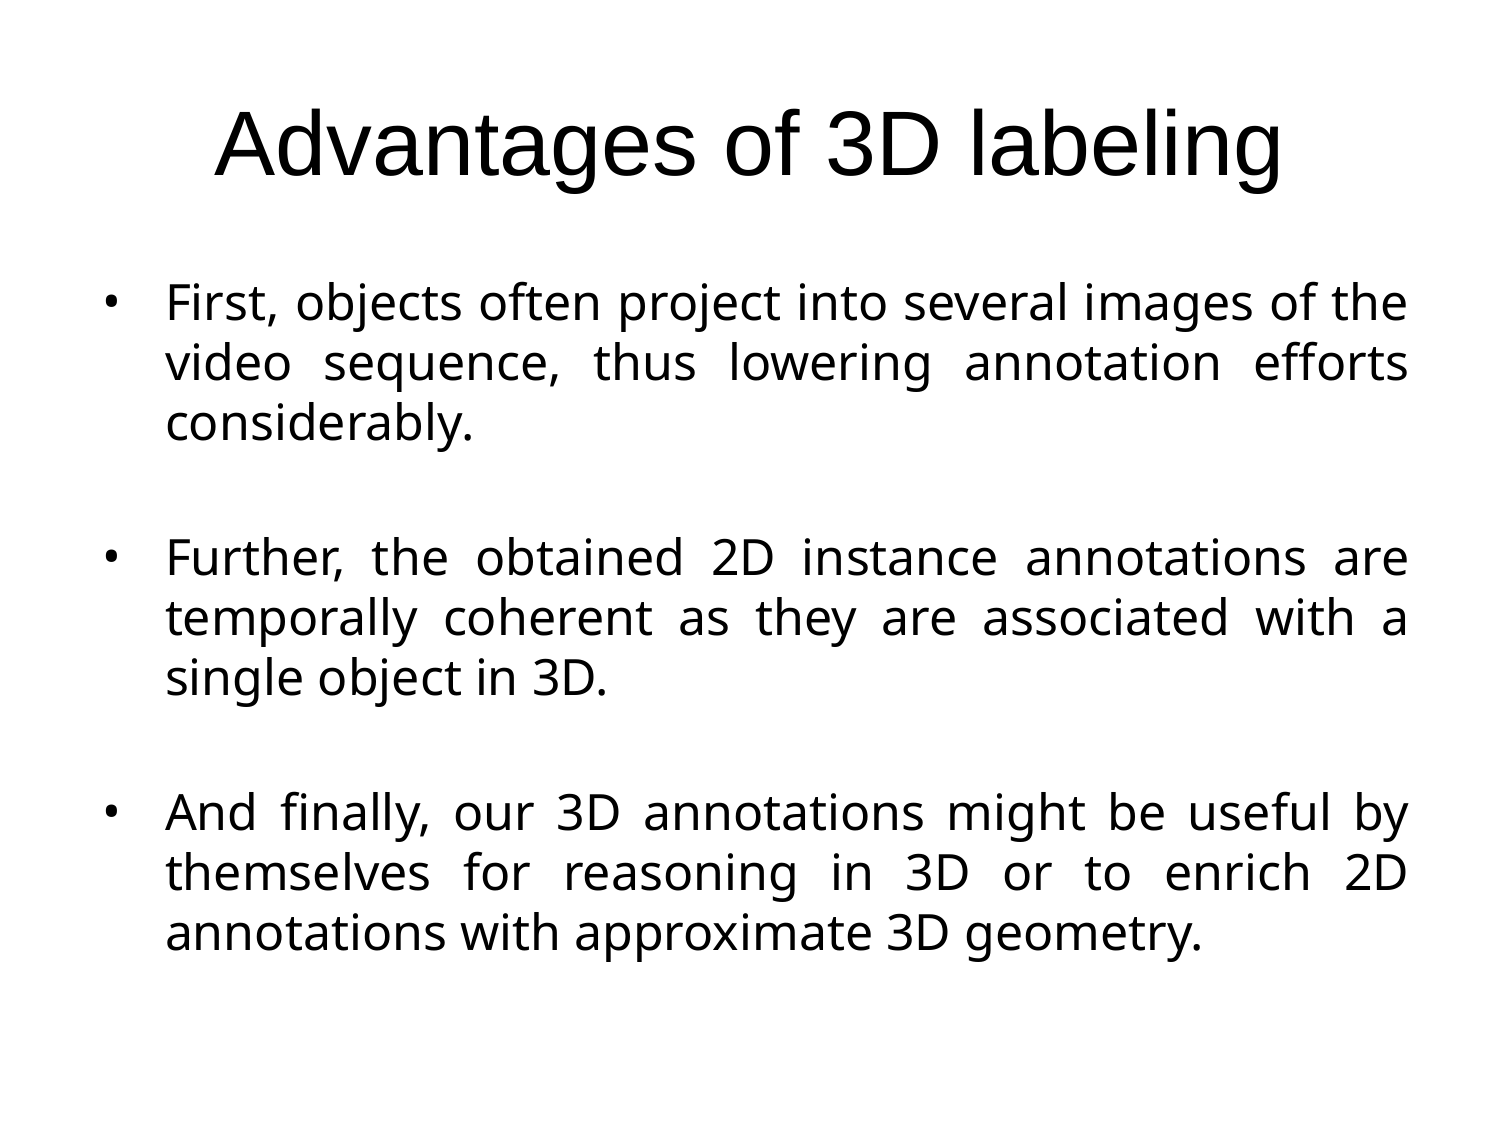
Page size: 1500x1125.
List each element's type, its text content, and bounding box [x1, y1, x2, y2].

list First, objects often project into several images of the video sequence, thus lowering annotation efforts considerably. Further, the obtained 2D instance annotations are temporally coherent as they are associated with a single object in 3D. And finally, our 3D annotations might be useful by themselves for reasoning in 3D or to enrich 2D annotations with approximate 3D geometry. [75, 262, 1425, 1005]
title Advantages of 3D labeling [75, 45, 1425, 233]
